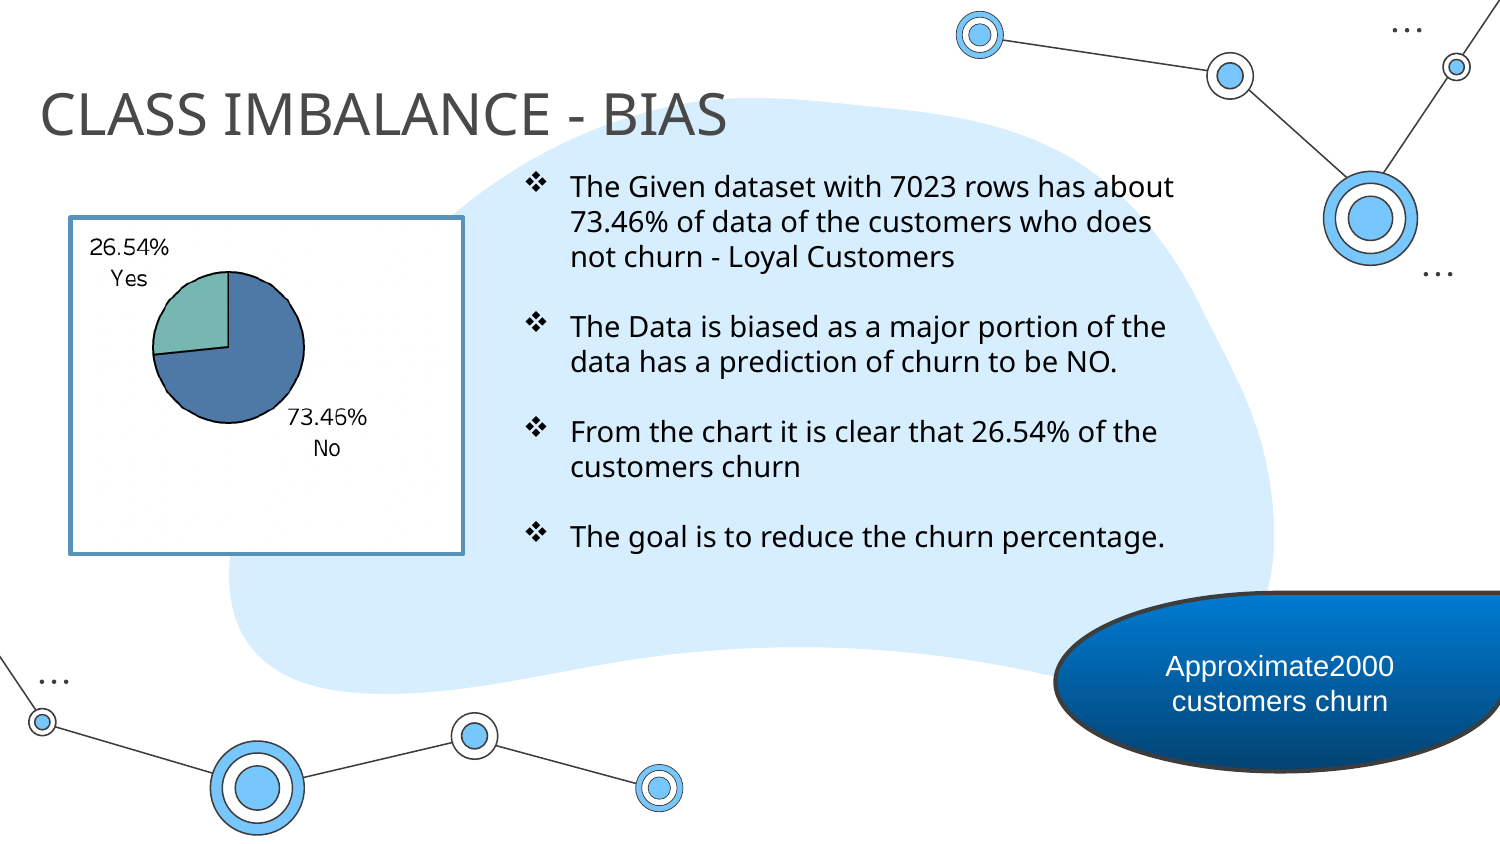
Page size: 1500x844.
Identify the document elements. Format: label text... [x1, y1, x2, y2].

text_box Approximate2000 customers churn [1053, 590, 1500, 774]
picture [72, 219, 461, 552]
text_box The Given dataset with 7023 rows has about 73.46% of data of the customers who does not churn - Loyal Customers The Data is biased as a major portion of the data has a prediction of churn to be NO. From the chart it is clear that 26.54% of the customers churn The goal is to reduce the churn percentage. [508, 160, 1205, 561]
title CLASS IMBALANCE - BIAS [25, 17, 864, 208]
